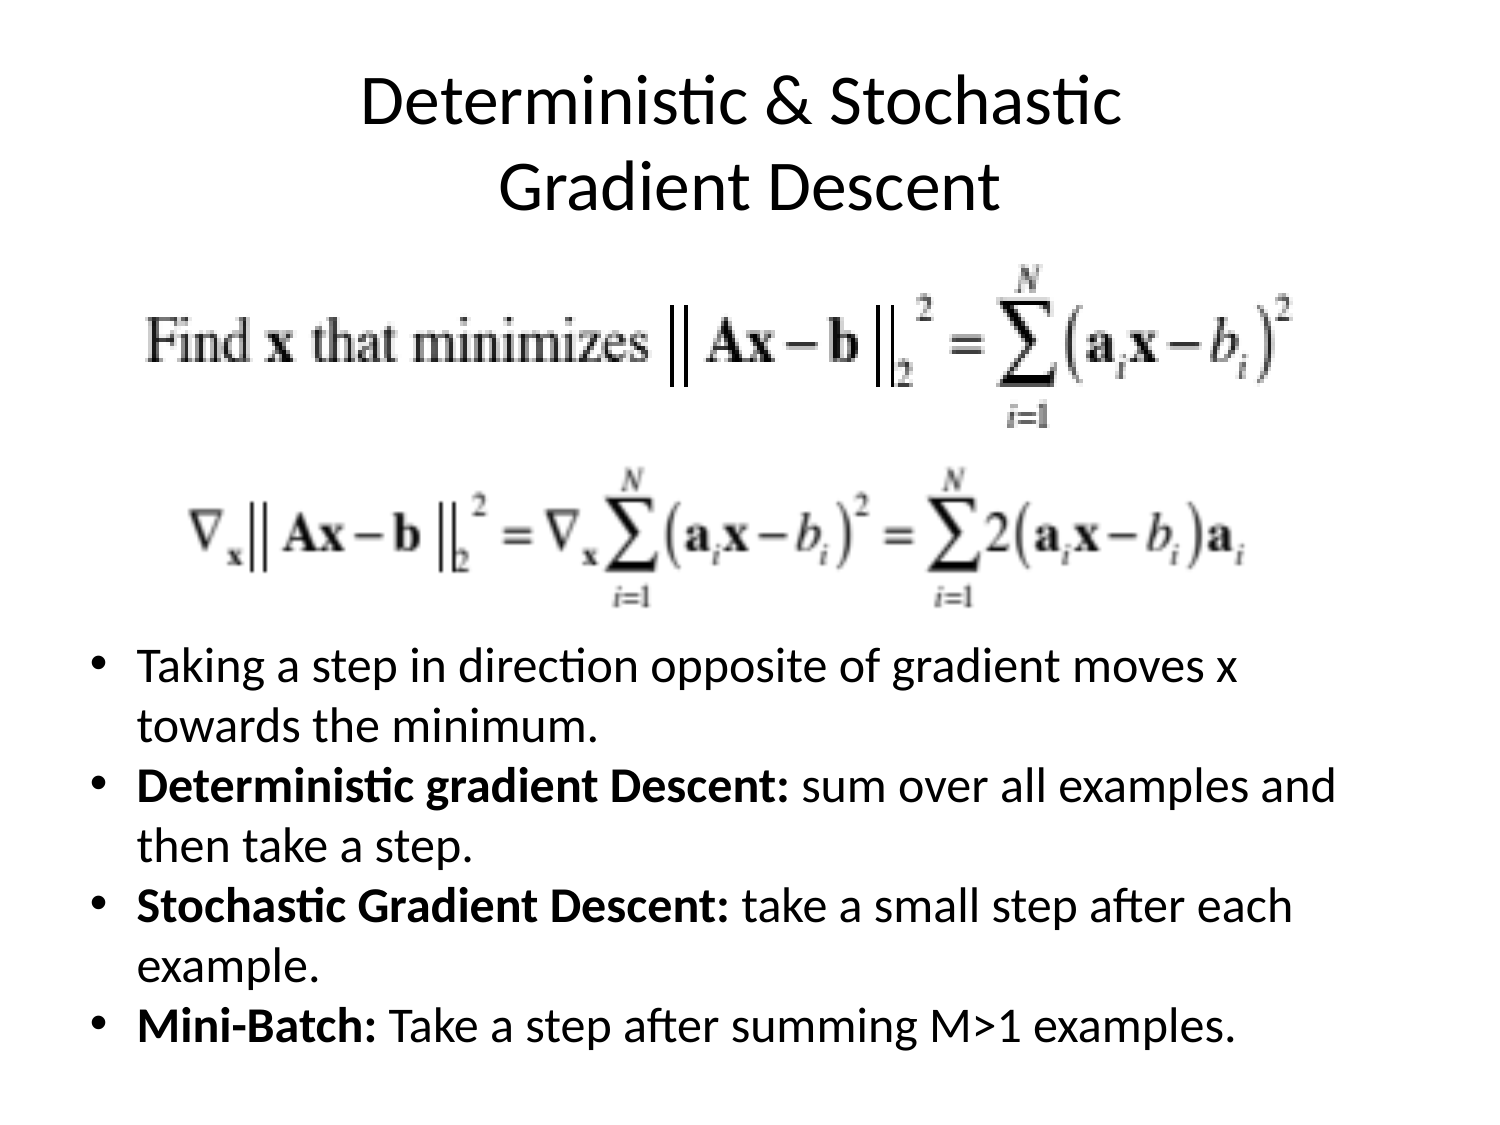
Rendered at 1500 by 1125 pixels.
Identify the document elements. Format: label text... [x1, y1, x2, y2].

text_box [138, 248, 1319, 433]
title Deterministic & Stochastic Gradient Descent [75, 45, 1425, 233]
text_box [183, 454, 1249, 612]
text_box Taking a step in direction opposite of gradient moves x towards the minimum. Deterministic gradient Descent: sum over all examples and then take a step. Stochastic Gradient Descent: take a small step after each example. Mini-Batch: Take a step after summing M>1 examples. [74, 625, 1425, 1120]
